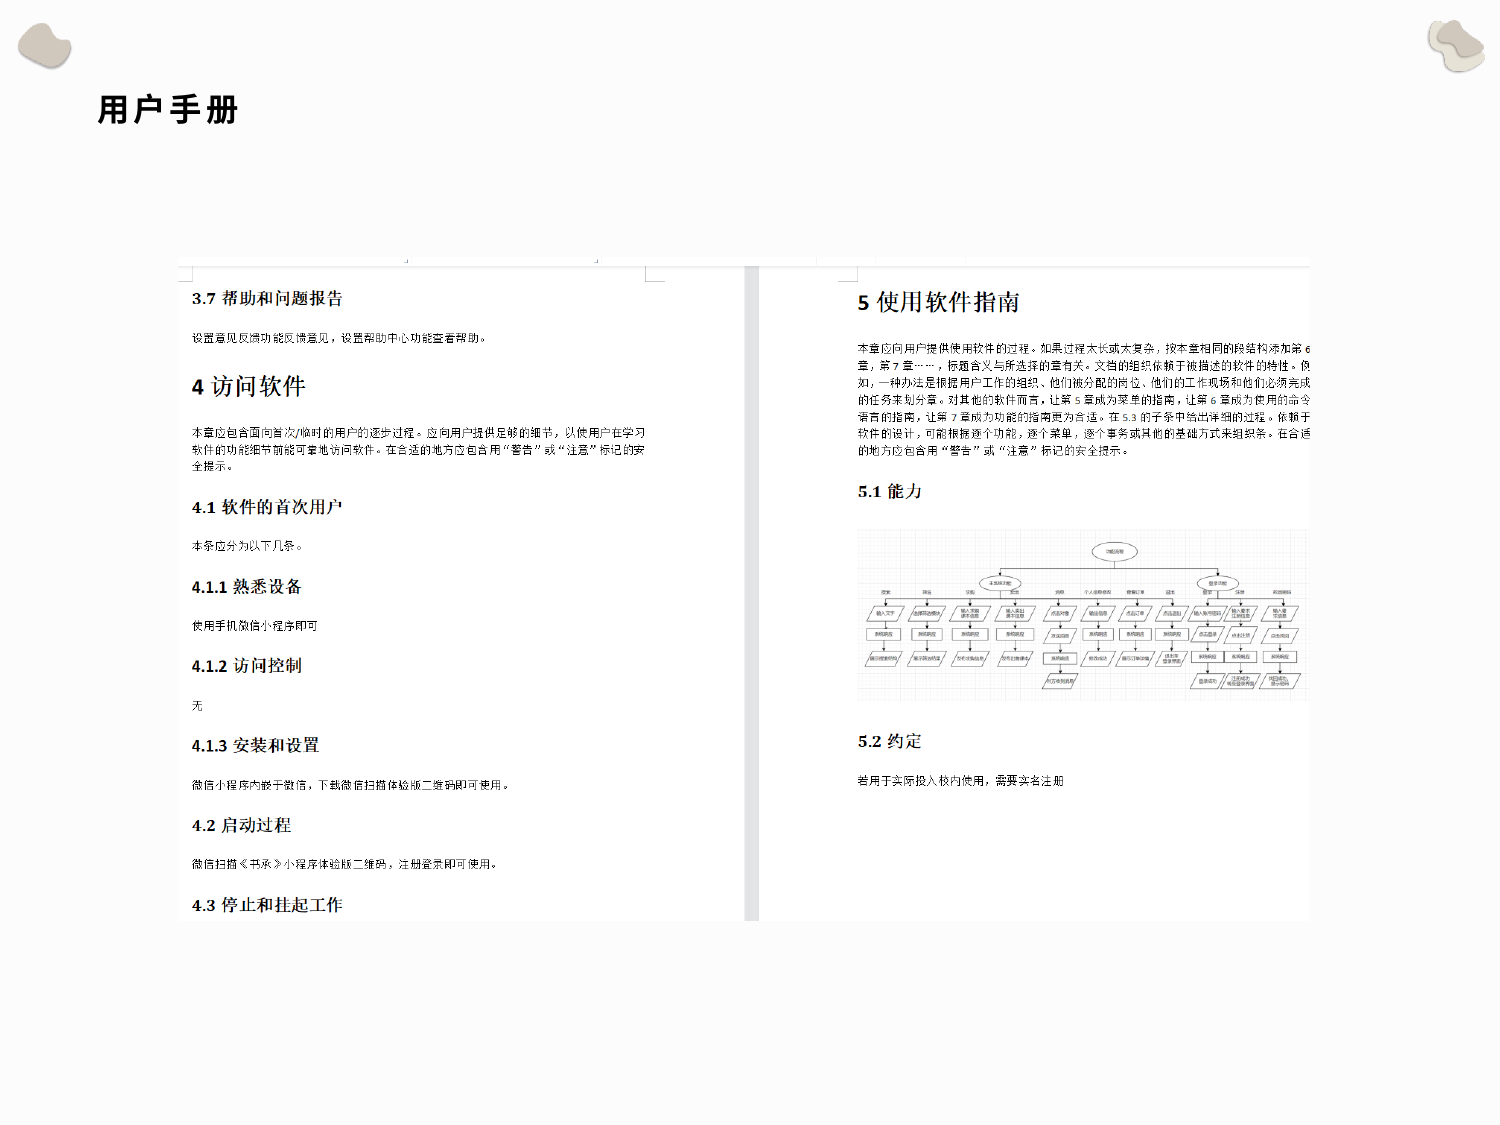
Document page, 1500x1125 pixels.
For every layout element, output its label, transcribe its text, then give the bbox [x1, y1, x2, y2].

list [178, 257, 1310, 921]
picture [1411, 0, 1500, 94]
picture [0, 0, 89, 94]
title 用户手册 [81, 81, 1418, 137]
